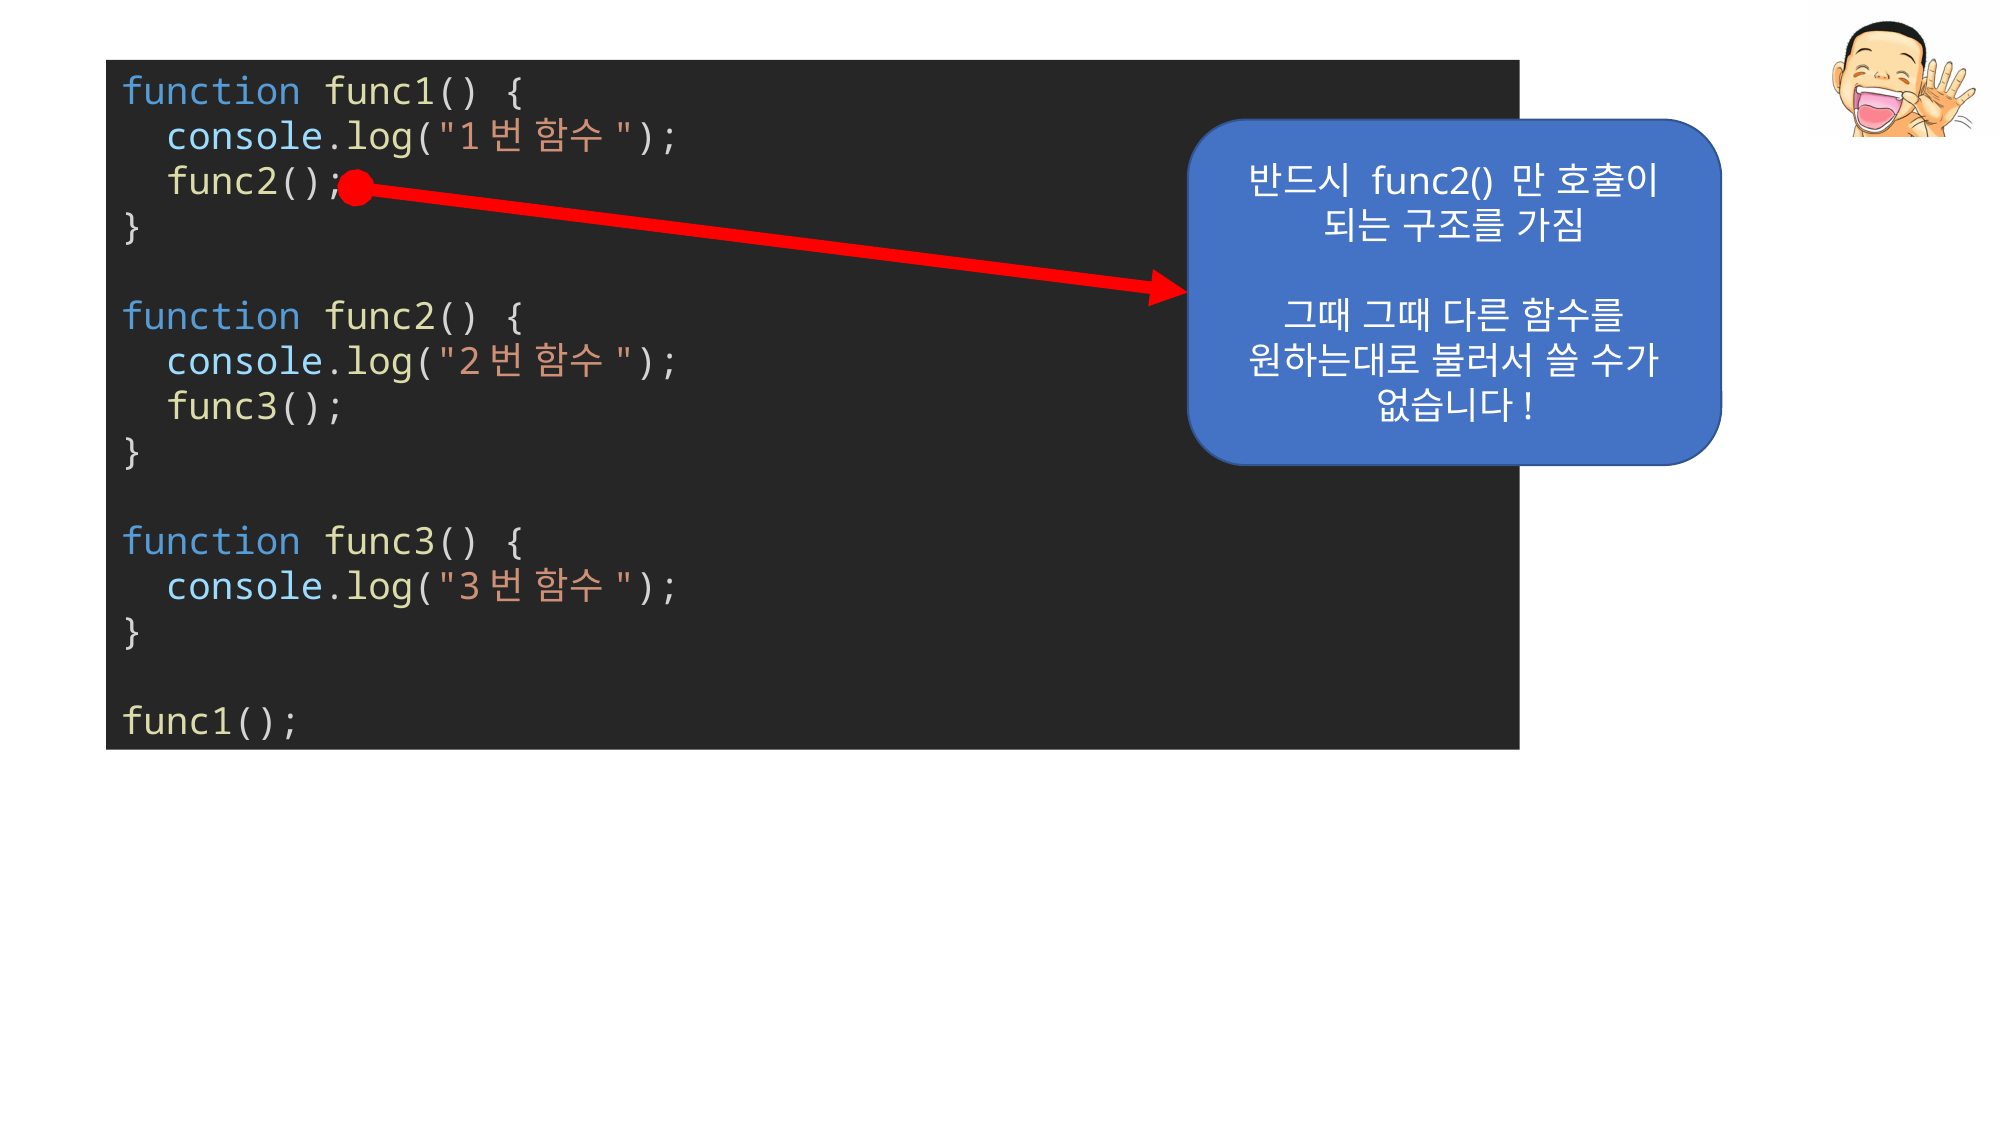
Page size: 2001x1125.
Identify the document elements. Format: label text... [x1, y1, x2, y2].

picture [1808, 0, 2000, 137]
text_box 반드시 func2() 만 호출이 되는 구조를 가짐 그때 그때 다른 함수를 원하는대로 불러서 쓸 수가 없습니다! [1186, 118, 1723, 467]
text_box function func1() { console.log("1번 함수"); func2(); } function func2() { console.log("2번 함수"); func3(); } function func3() { console.log("3번 함수"); } func1(); [106, 59, 1520, 750]
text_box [356, 187, 1188, 293]
